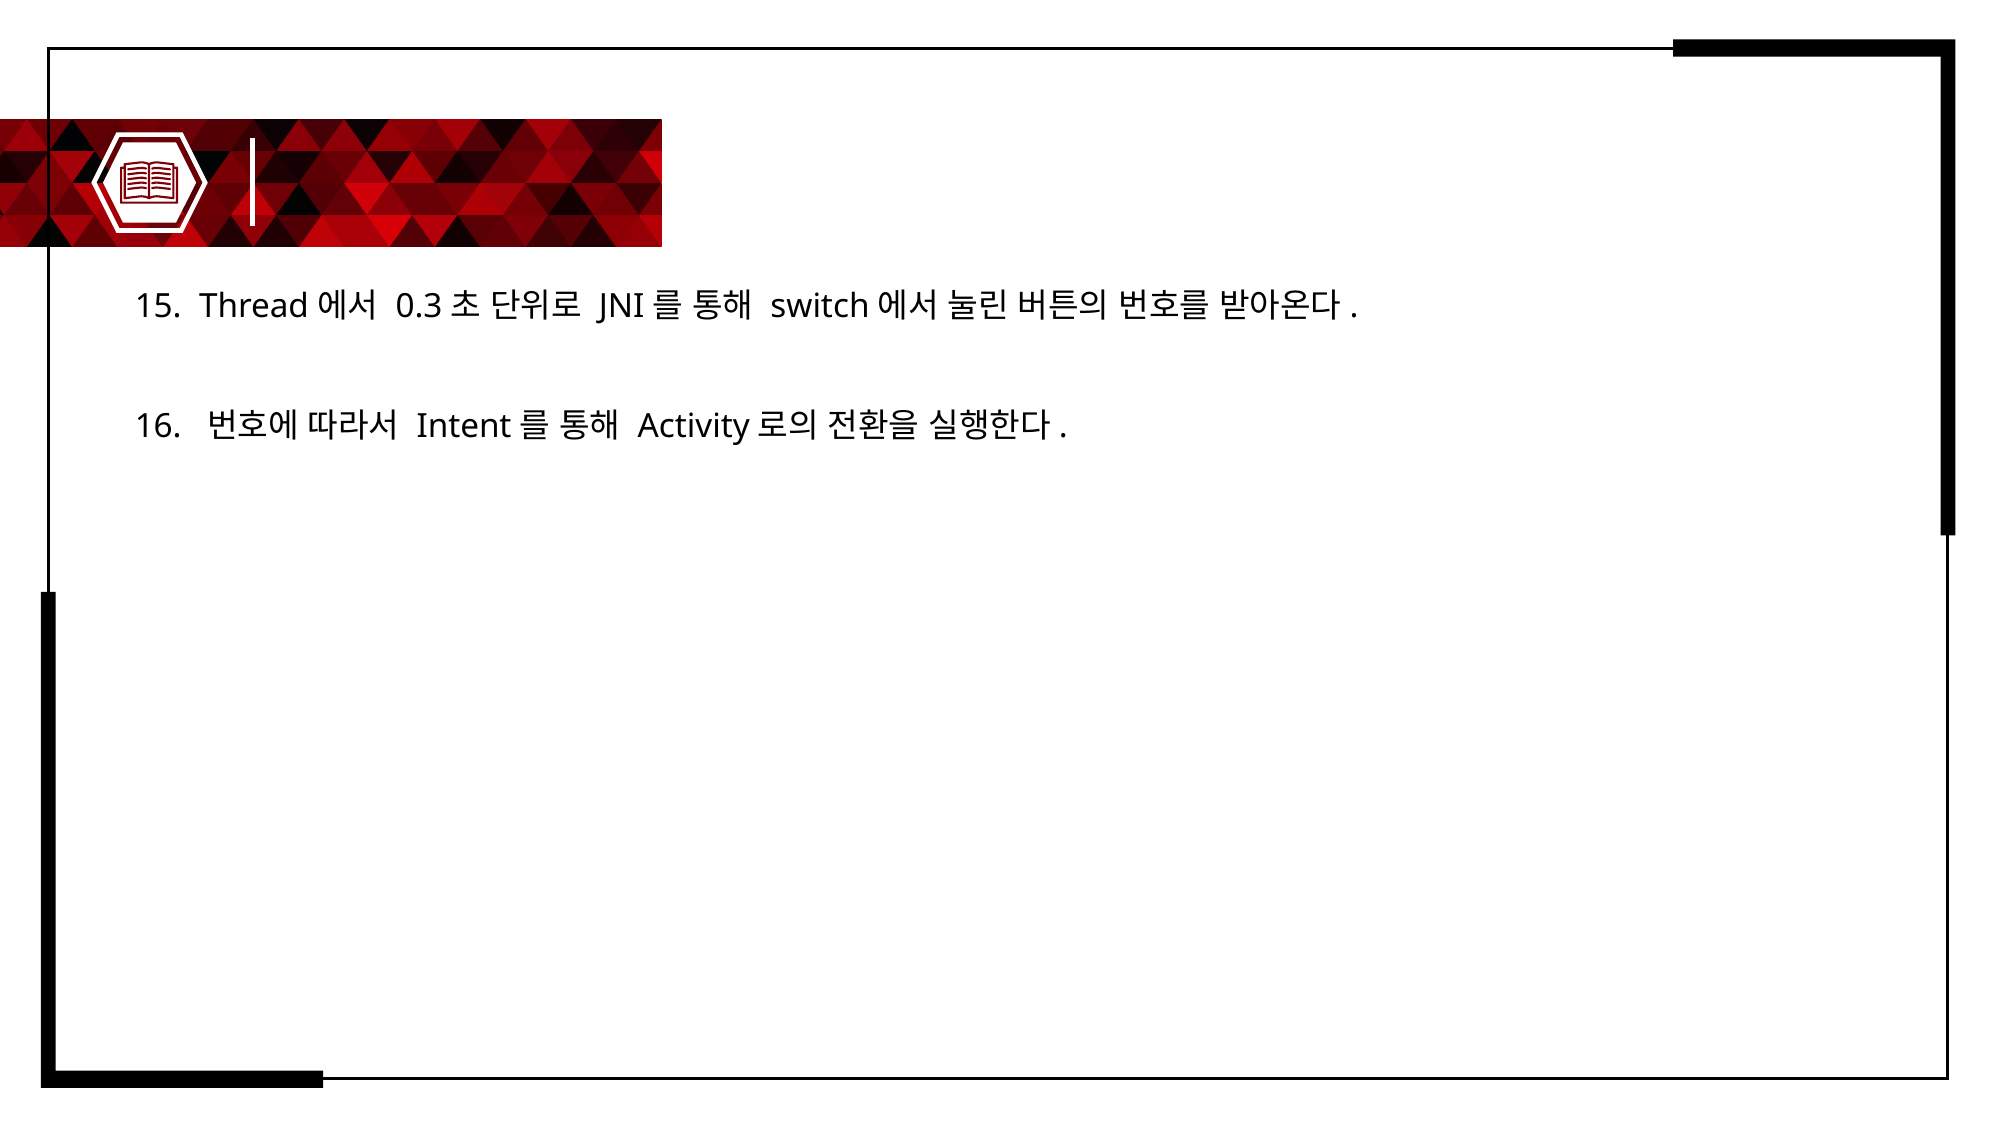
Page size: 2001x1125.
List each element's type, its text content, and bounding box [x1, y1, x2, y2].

text_box [1672, 38, 1956, 536]
text_box [40, 591, 324, 1089]
picture [0, 0, 662, 418]
text_box [48, 47, 1949, 1080]
text_box 15. Thread에서 0.3초 단위로 JNI를 통해 switch에서 눌린 버튼의 번호를 받아온다. 16. 번호에 따라서 Intent를 통해 Activity로의 전환을 실행한다. [120, 257, 1753, 452]
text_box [93, 134, 206, 231]
